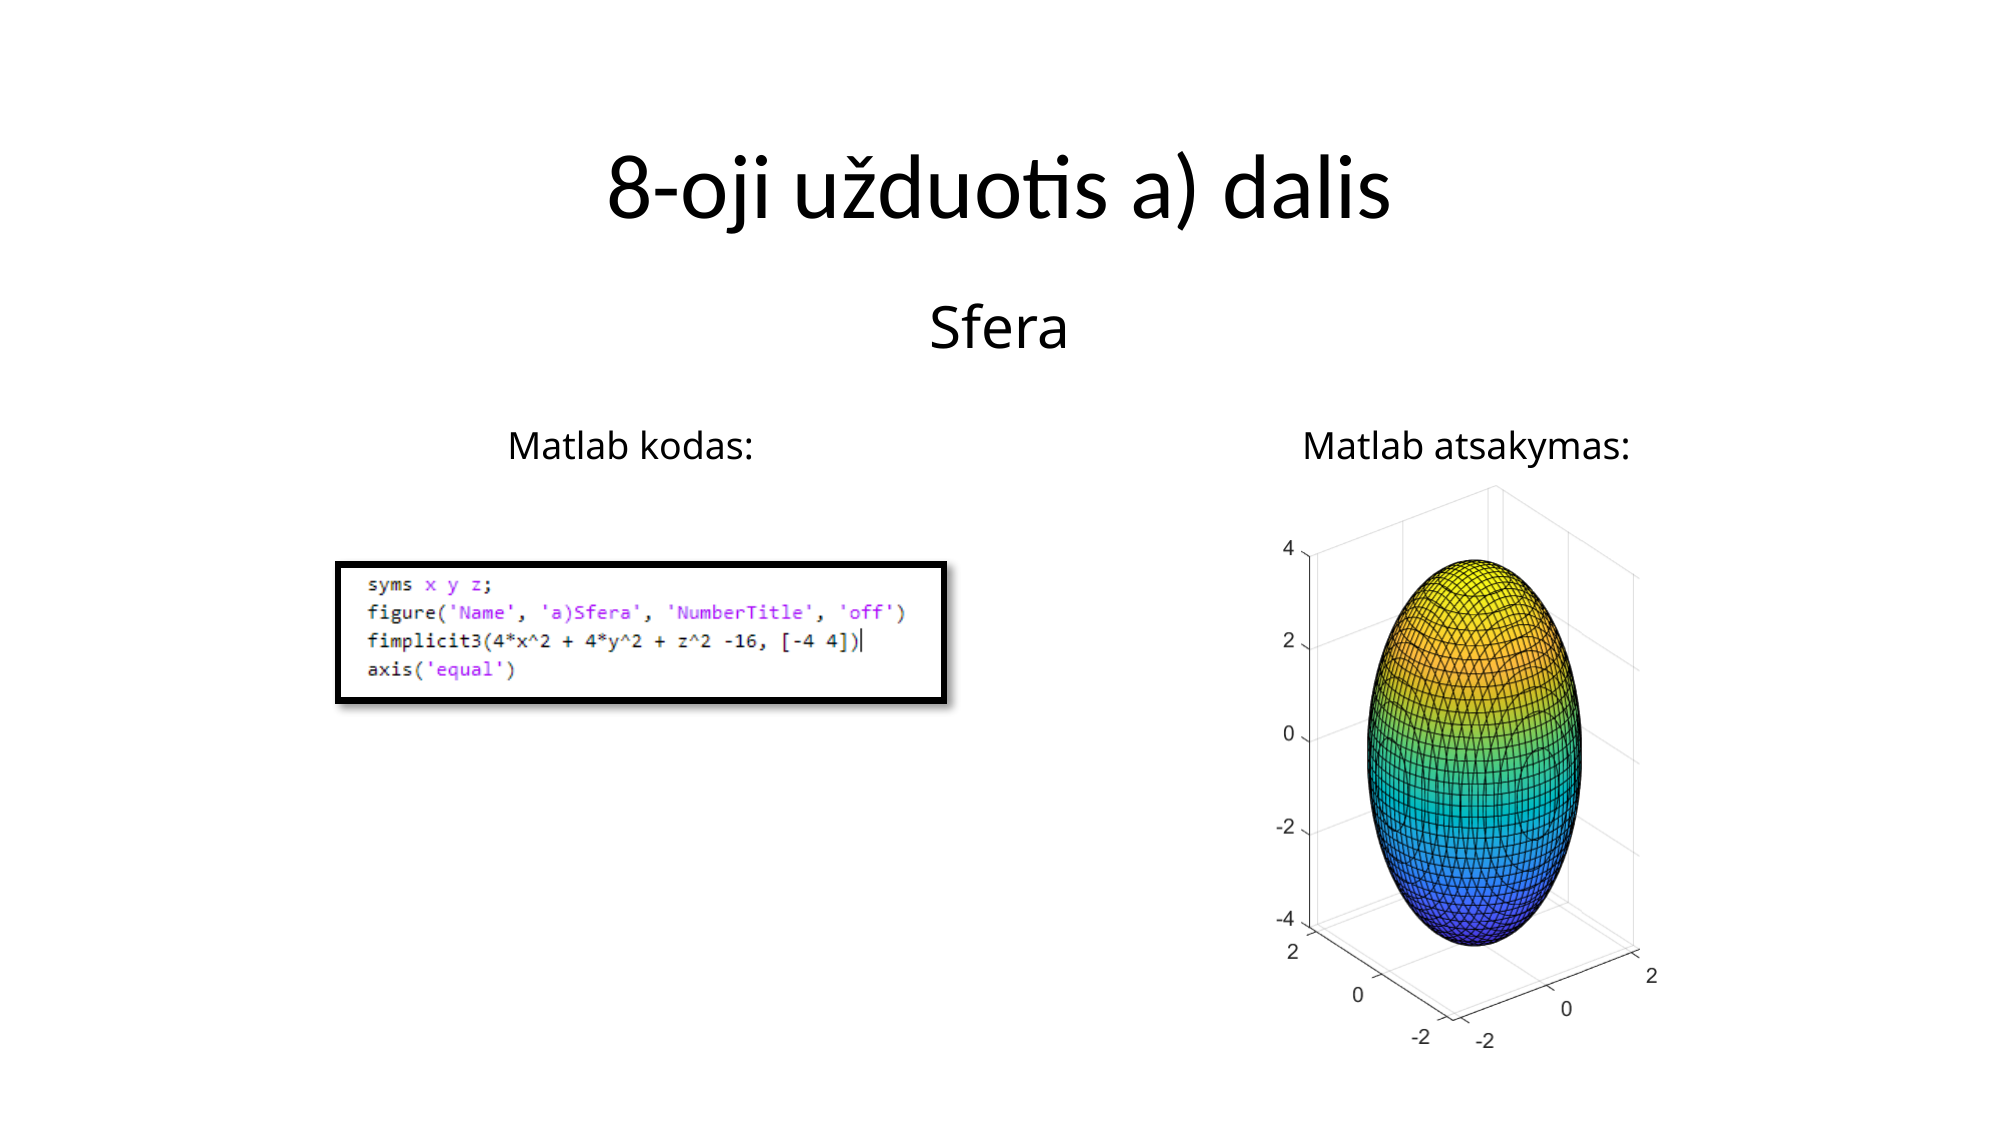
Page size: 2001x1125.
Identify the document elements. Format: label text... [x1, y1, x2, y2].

text_box Matlab atsakymas: [1287, 414, 1678, 475]
text_box Matlab kodas: [492, 414, 883, 475]
text_box Sfera [804, 282, 1195, 368]
picture [1274, 483, 1659, 1050]
text_box 8-oji užduotis a) dalis [249, 131, 1750, 258]
picture [341, 567, 942, 698]
